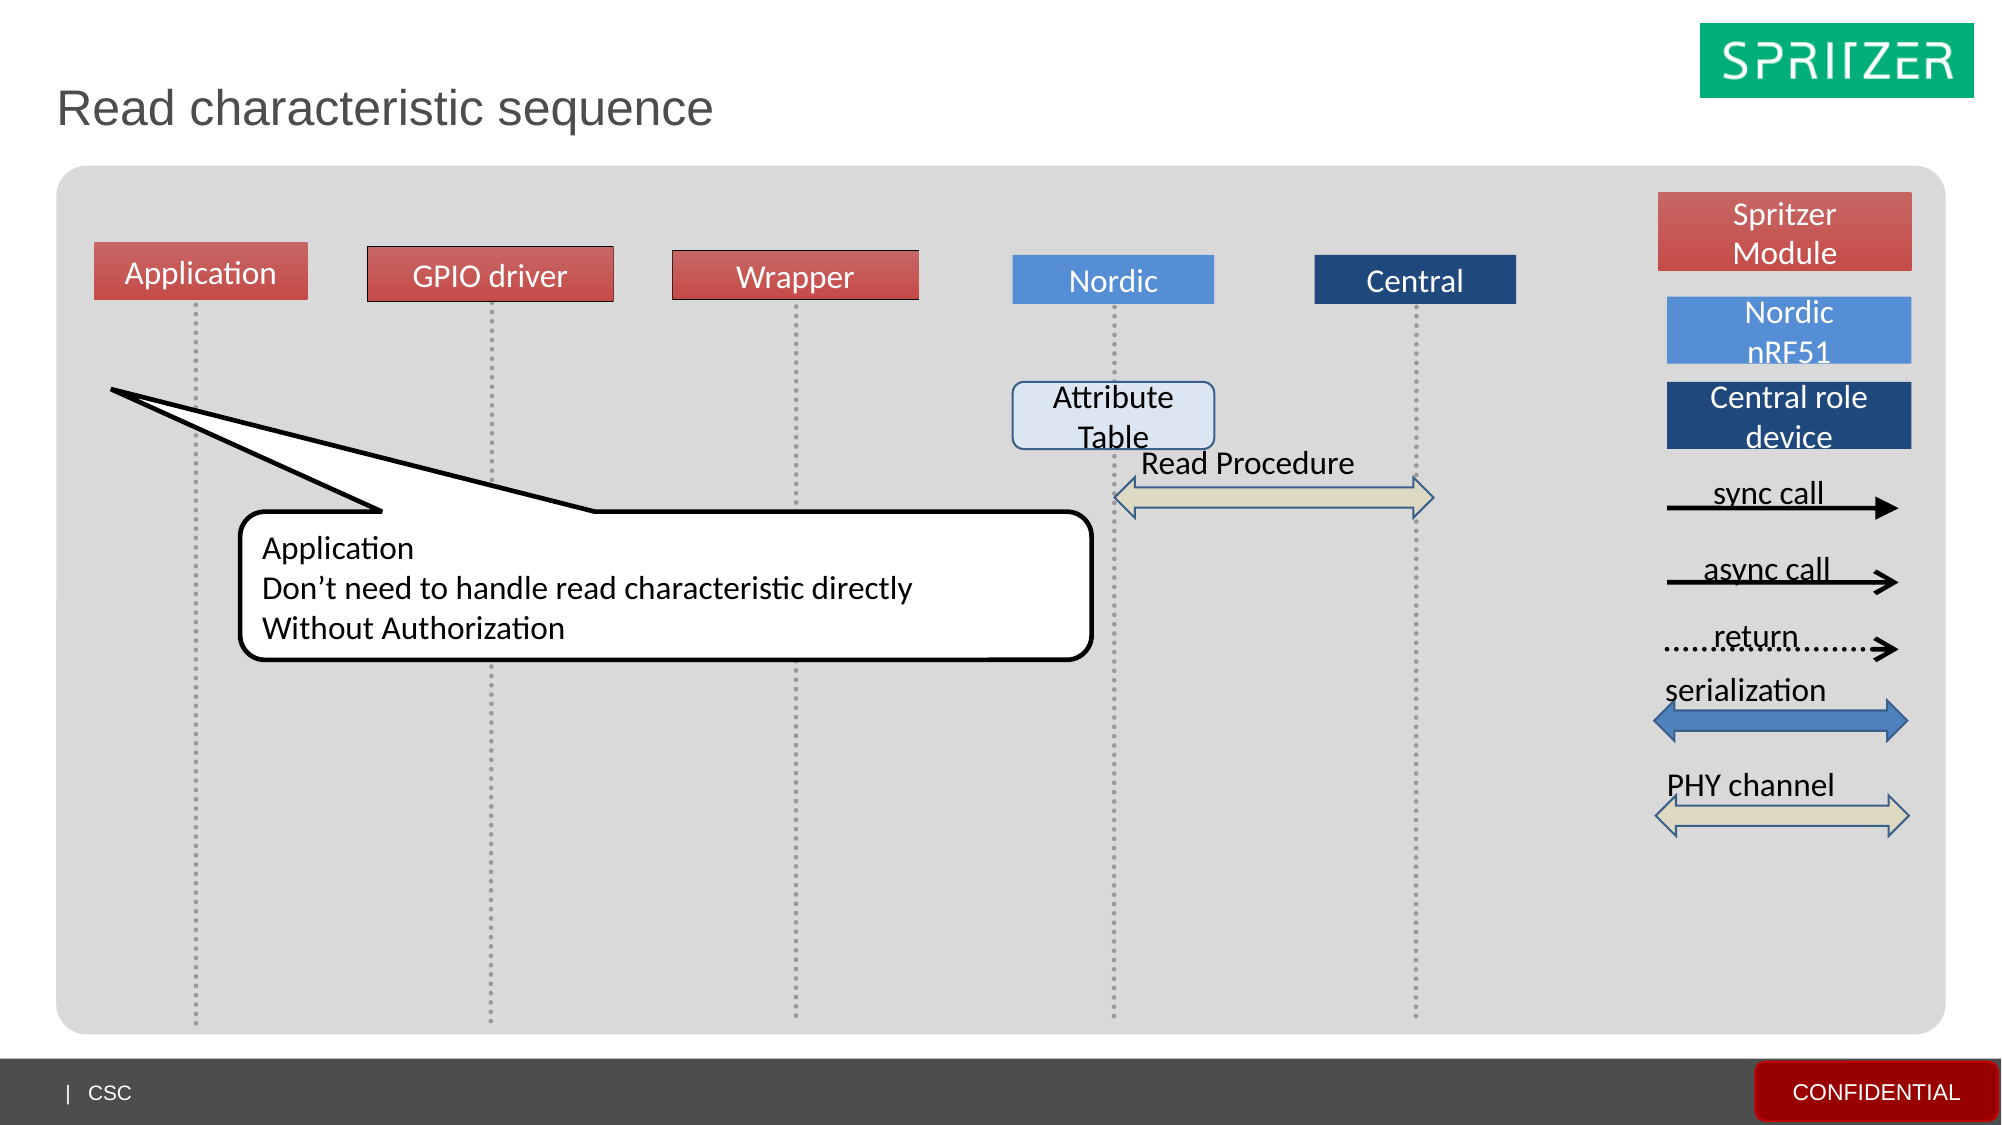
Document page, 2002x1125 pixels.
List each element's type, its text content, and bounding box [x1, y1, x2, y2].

text_box Application Don’t need to handle read characteristic directly Without Authorization [110, 389, 1092, 660]
text_box PHY channel [1652, 756, 1888, 810]
text_box [1114, 480, 1434, 518]
text_box Spritzer Module [1658, 192, 1912, 271]
text_box Read characteristic sequence [56, 46, 1946, 165]
picture [1700, 23, 1974, 98]
text_box [1654, 700, 1908, 741]
text_box Nordic [1012, 254, 1215, 304]
text_box [1830, 637, 1899, 660]
text_box Attribute Table [1012, 381, 1215, 450]
text_box serialization [1650, 660, 1881, 715]
text_box Central [1314, 254, 1517, 304]
text_box Central role device [1667, 381, 1912, 449]
text_box [1882, 573, 1899, 591]
text_box async call [1688, 539, 1882, 594]
text_box Nordic nRF51 [1667, 296, 1912, 364]
text_box sync call [1698, 463, 1871, 518]
text_box GPIO driver [367, 246, 614, 302]
text_box Wrapper [672, 250, 919, 300]
text_box [1655, 795, 1909, 836]
text_box [1871, 497, 1899, 519]
text_box return [1699, 606, 1830, 660]
text_box Read Procedure [1126, 433, 1416, 488]
text_box Application [94, 242, 308, 300]
